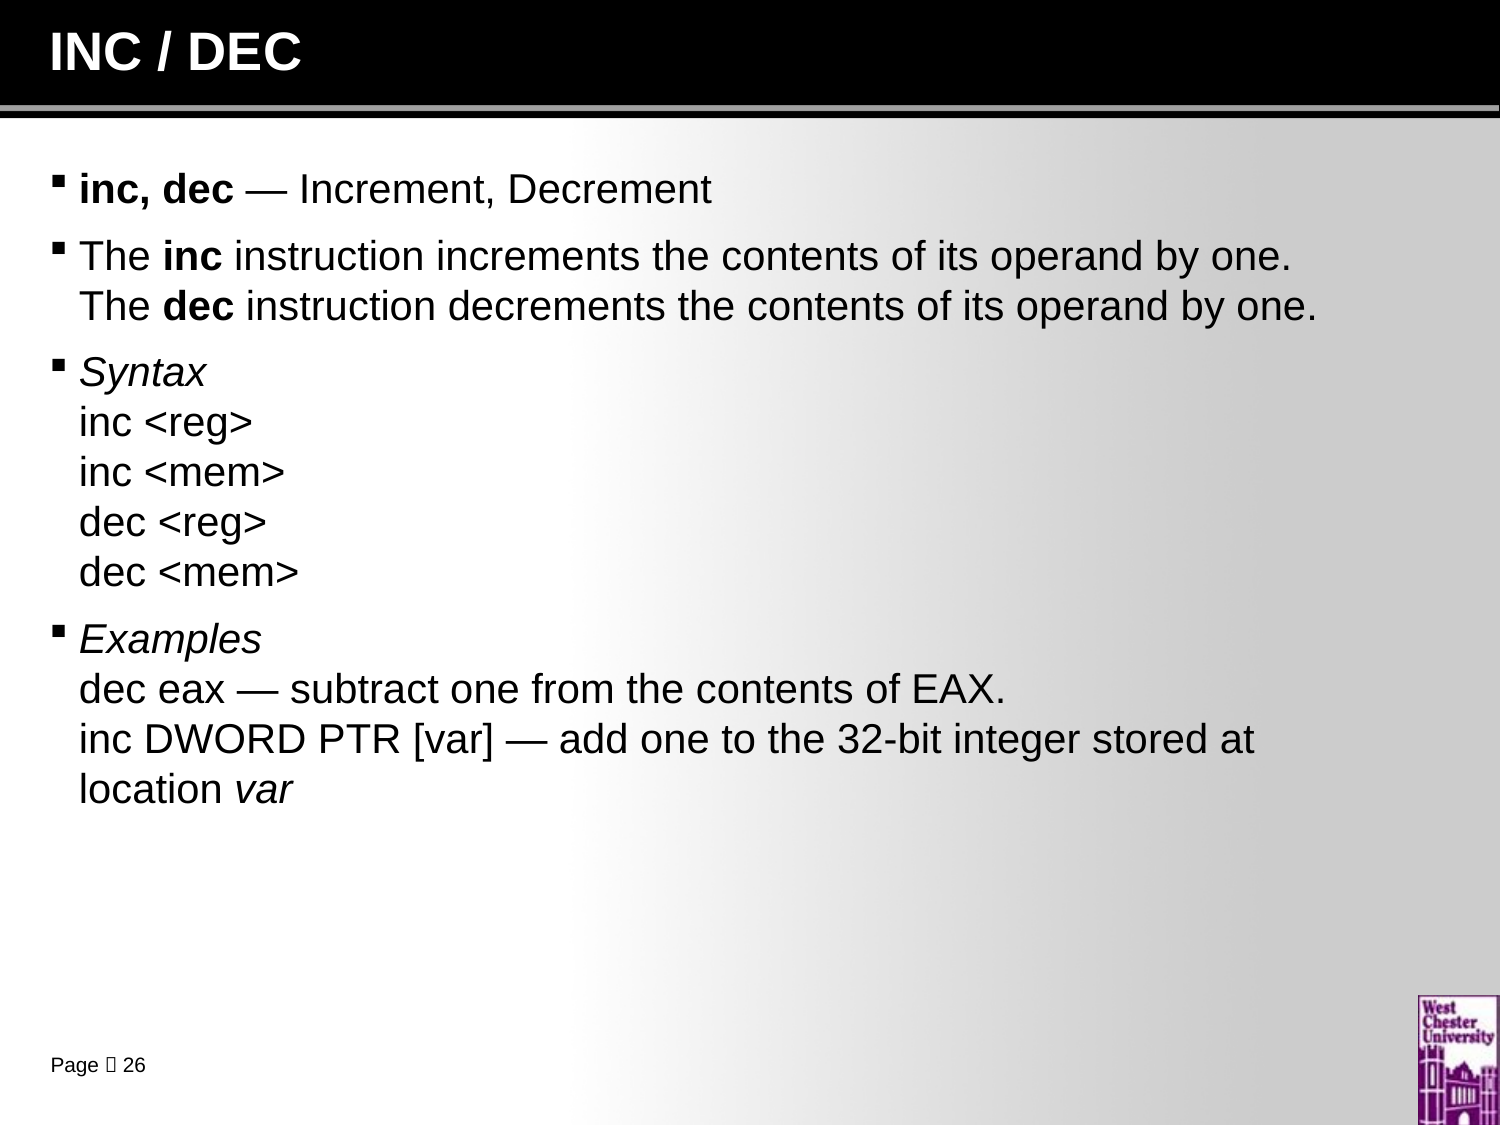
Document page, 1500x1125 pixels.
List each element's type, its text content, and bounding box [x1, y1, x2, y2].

picture [0, 0, 1500, 1125]
title INC / DEC [49, 16, 1447, 123]
list inc, dec — Increment, Decrement The inc instruction increments the contents of its operand by one. The dec instruction decrements the contents of its operand by one. Syntax inc <reg> inc <mem> dec <reg> dec <mem> Examples dec eax — subtract one from the contents of EAX. inc DWORD PTR [var] — add one to the 32-bit integer stored at location var [49, 161, 1448, 870]
